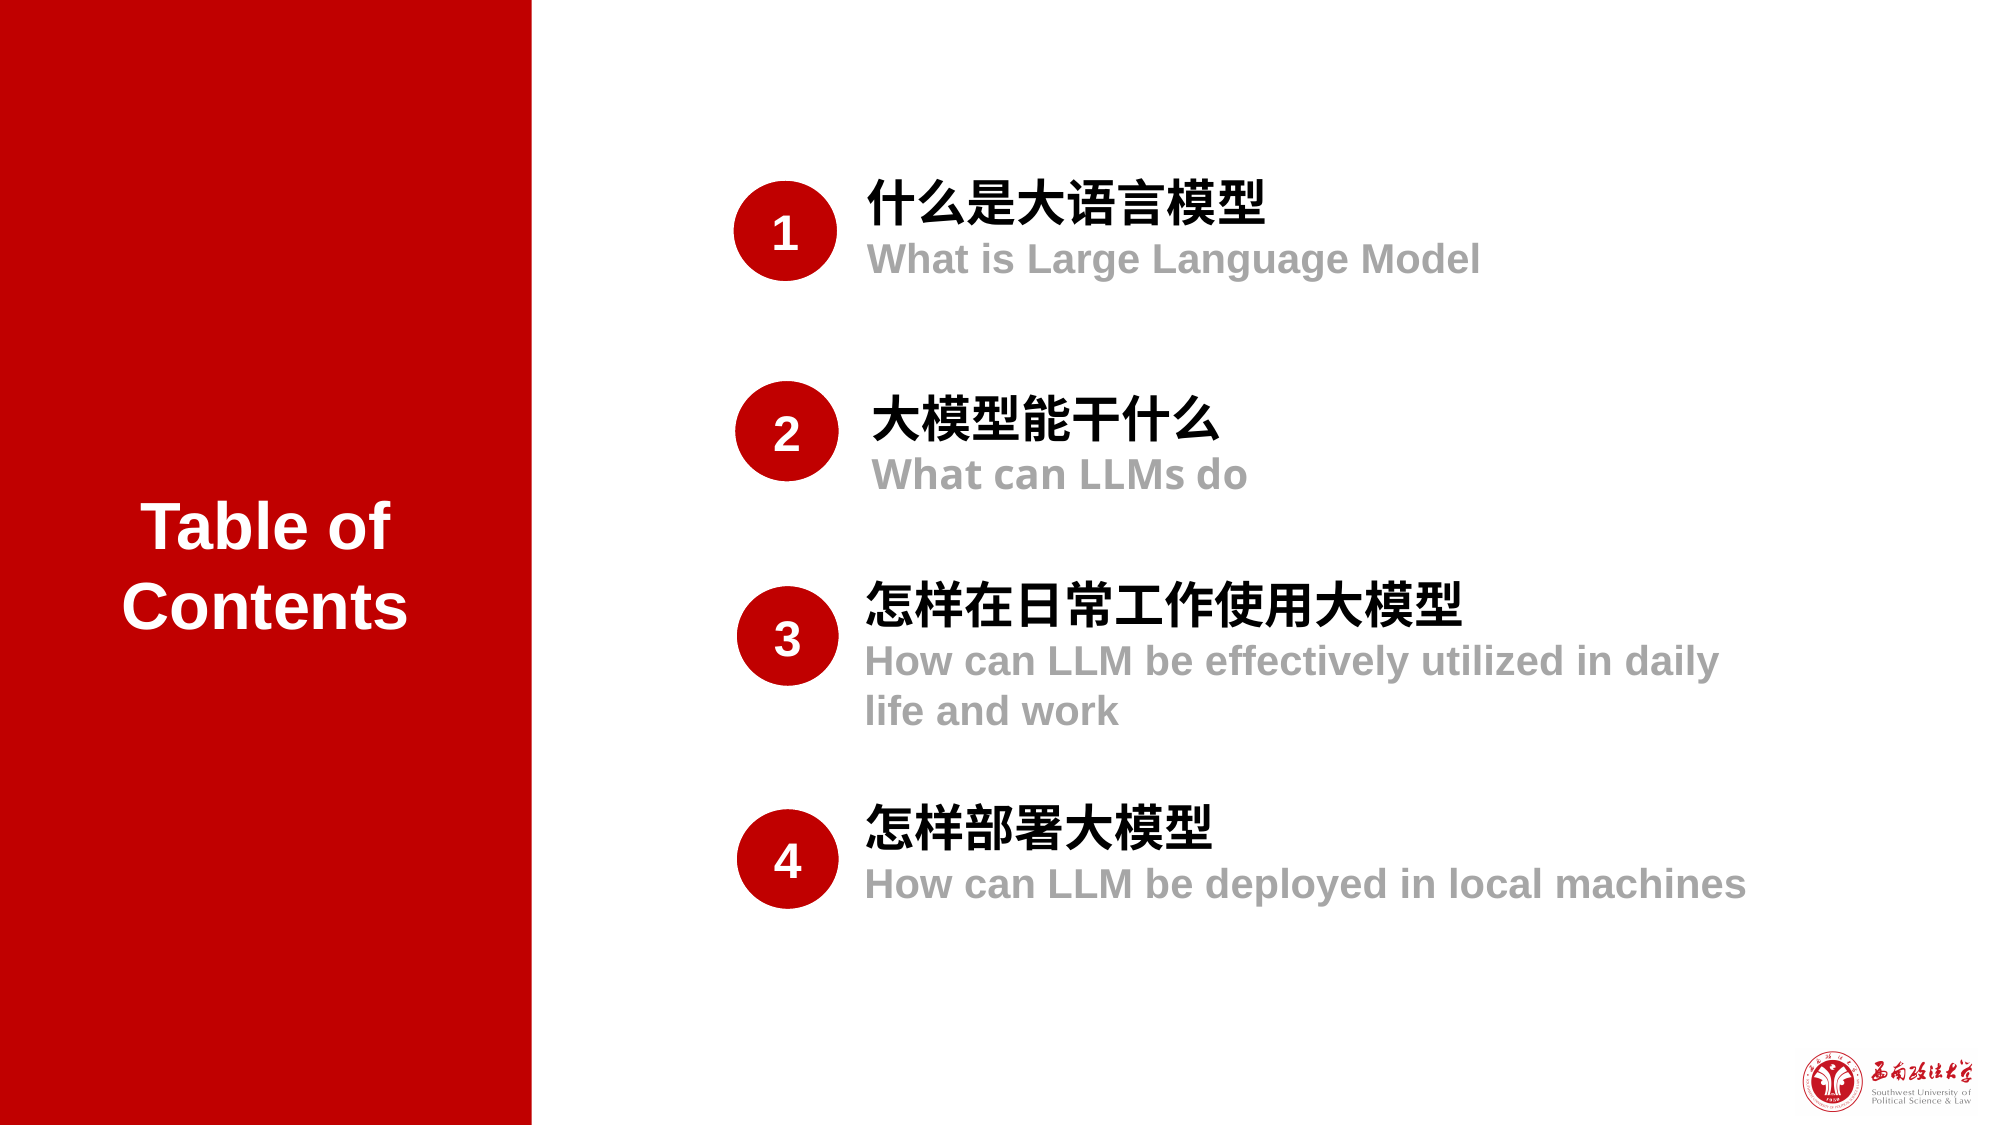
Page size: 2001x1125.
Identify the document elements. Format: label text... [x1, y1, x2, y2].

text_box Table of Contents [0, 0, 533, 1125]
text_box 怎样在日常工作使用大模型 How can LLM be effectively utilized in daily life and work [849, 566, 1766, 742]
text_box 4 [734, 807, 841, 911]
text_box 1 [731, 178, 840, 284]
text_box 3 [734, 584, 841, 688]
text_box 大模型能干什么 What can LLMs do [856, 380, 1264, 505]
text_box 什么是大语言模型 What is Large Language Model [852, 164, 1497, 289]
text_box 2 [733, 378, 841, 484]
text_box 怎样部署大模型 How can LLM be deployed in local machines [849, 789, 1766, 915]
picture [1795, 1048, 1978, 1116]
